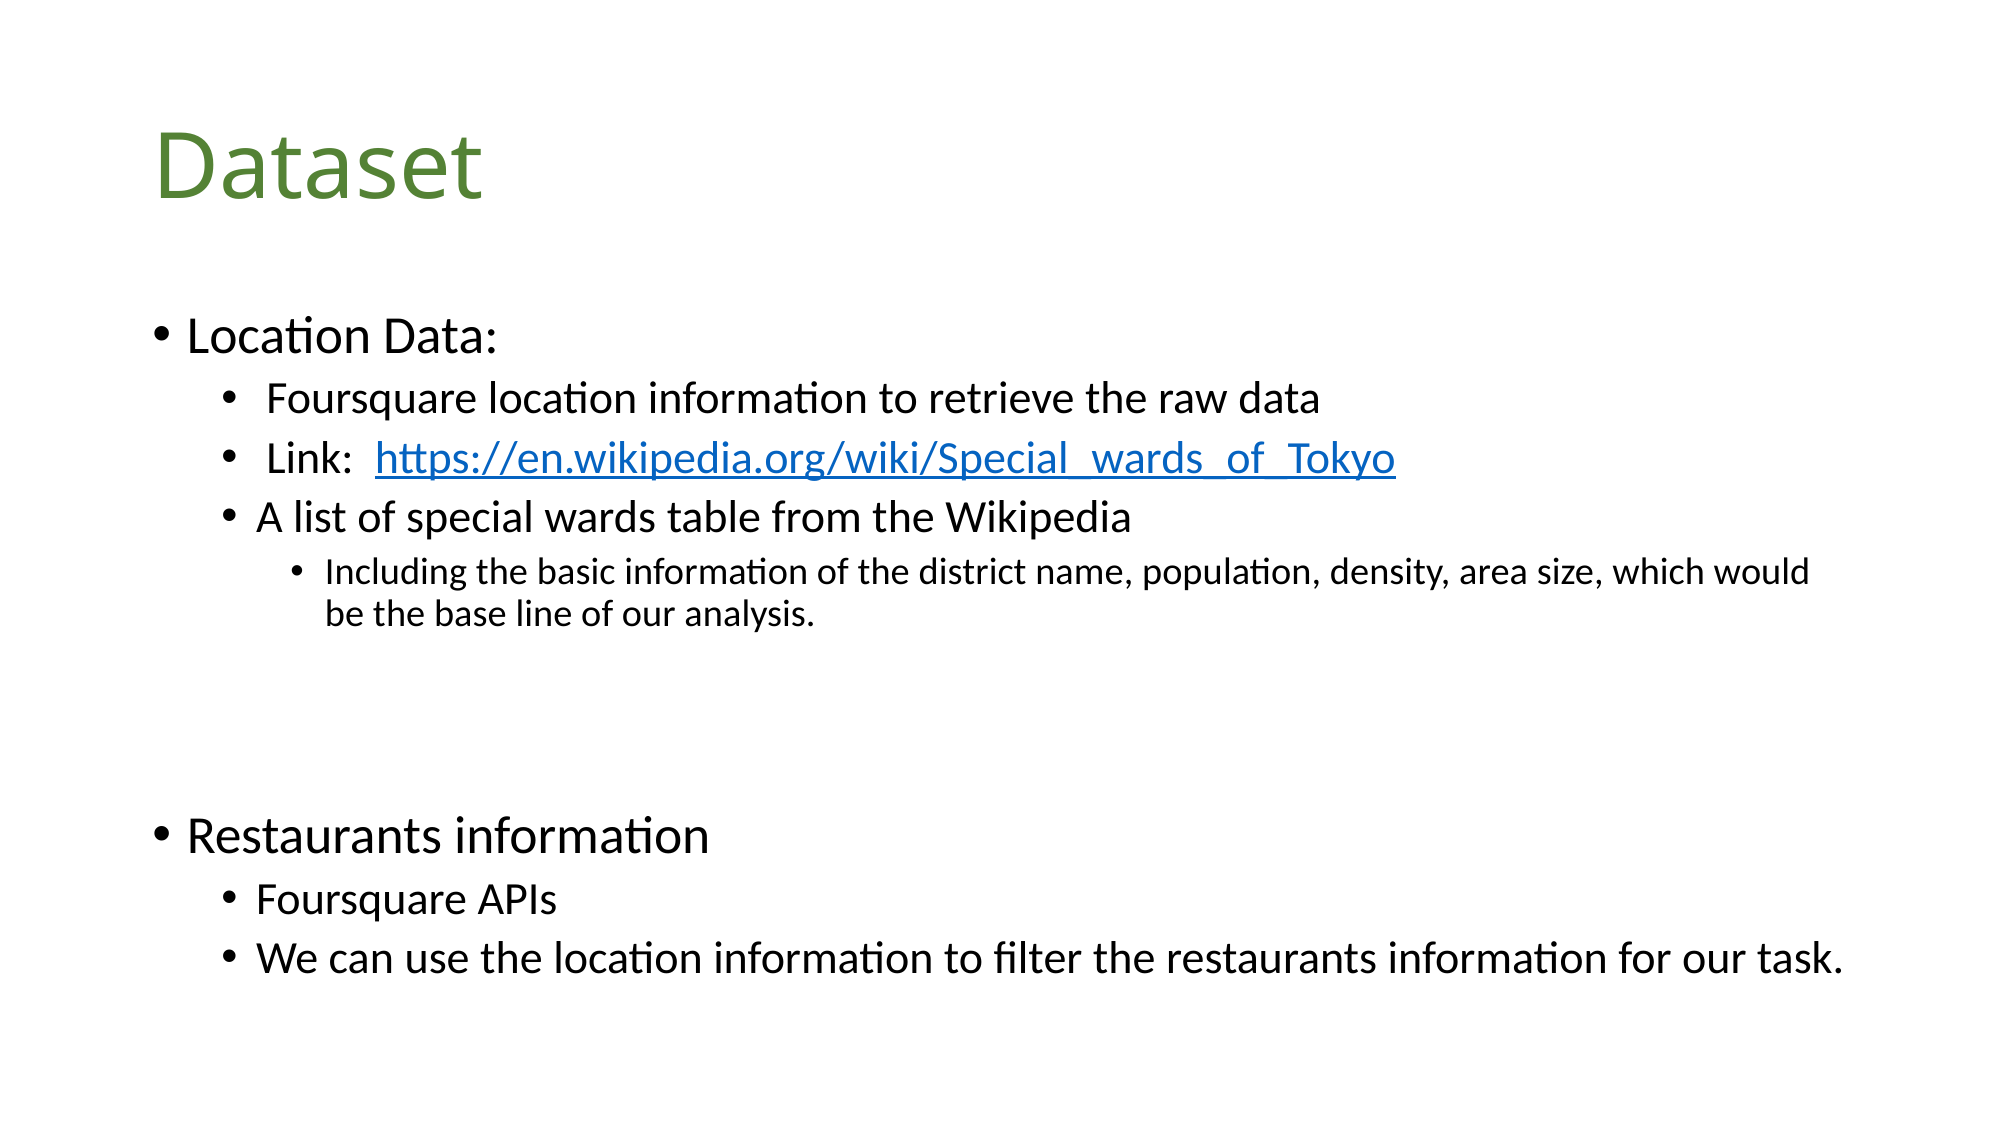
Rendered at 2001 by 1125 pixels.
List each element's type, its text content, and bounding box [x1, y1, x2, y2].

list Location Data: Foursquare location information to retrieve the raw data Link: https://en.wikipedia.org/wiki/Special_wards_of_Tokyo A list of special wards table from the Wikipedia Including the basic information of the district name, population, density, area size, which would be the base line of our analysis. Restaurants information Foursquare APIs We can use the location information to filter the restaurants information for our task. [137, 299, 1863, 1014]
title Dataset [137, 59, 1863, 278]
